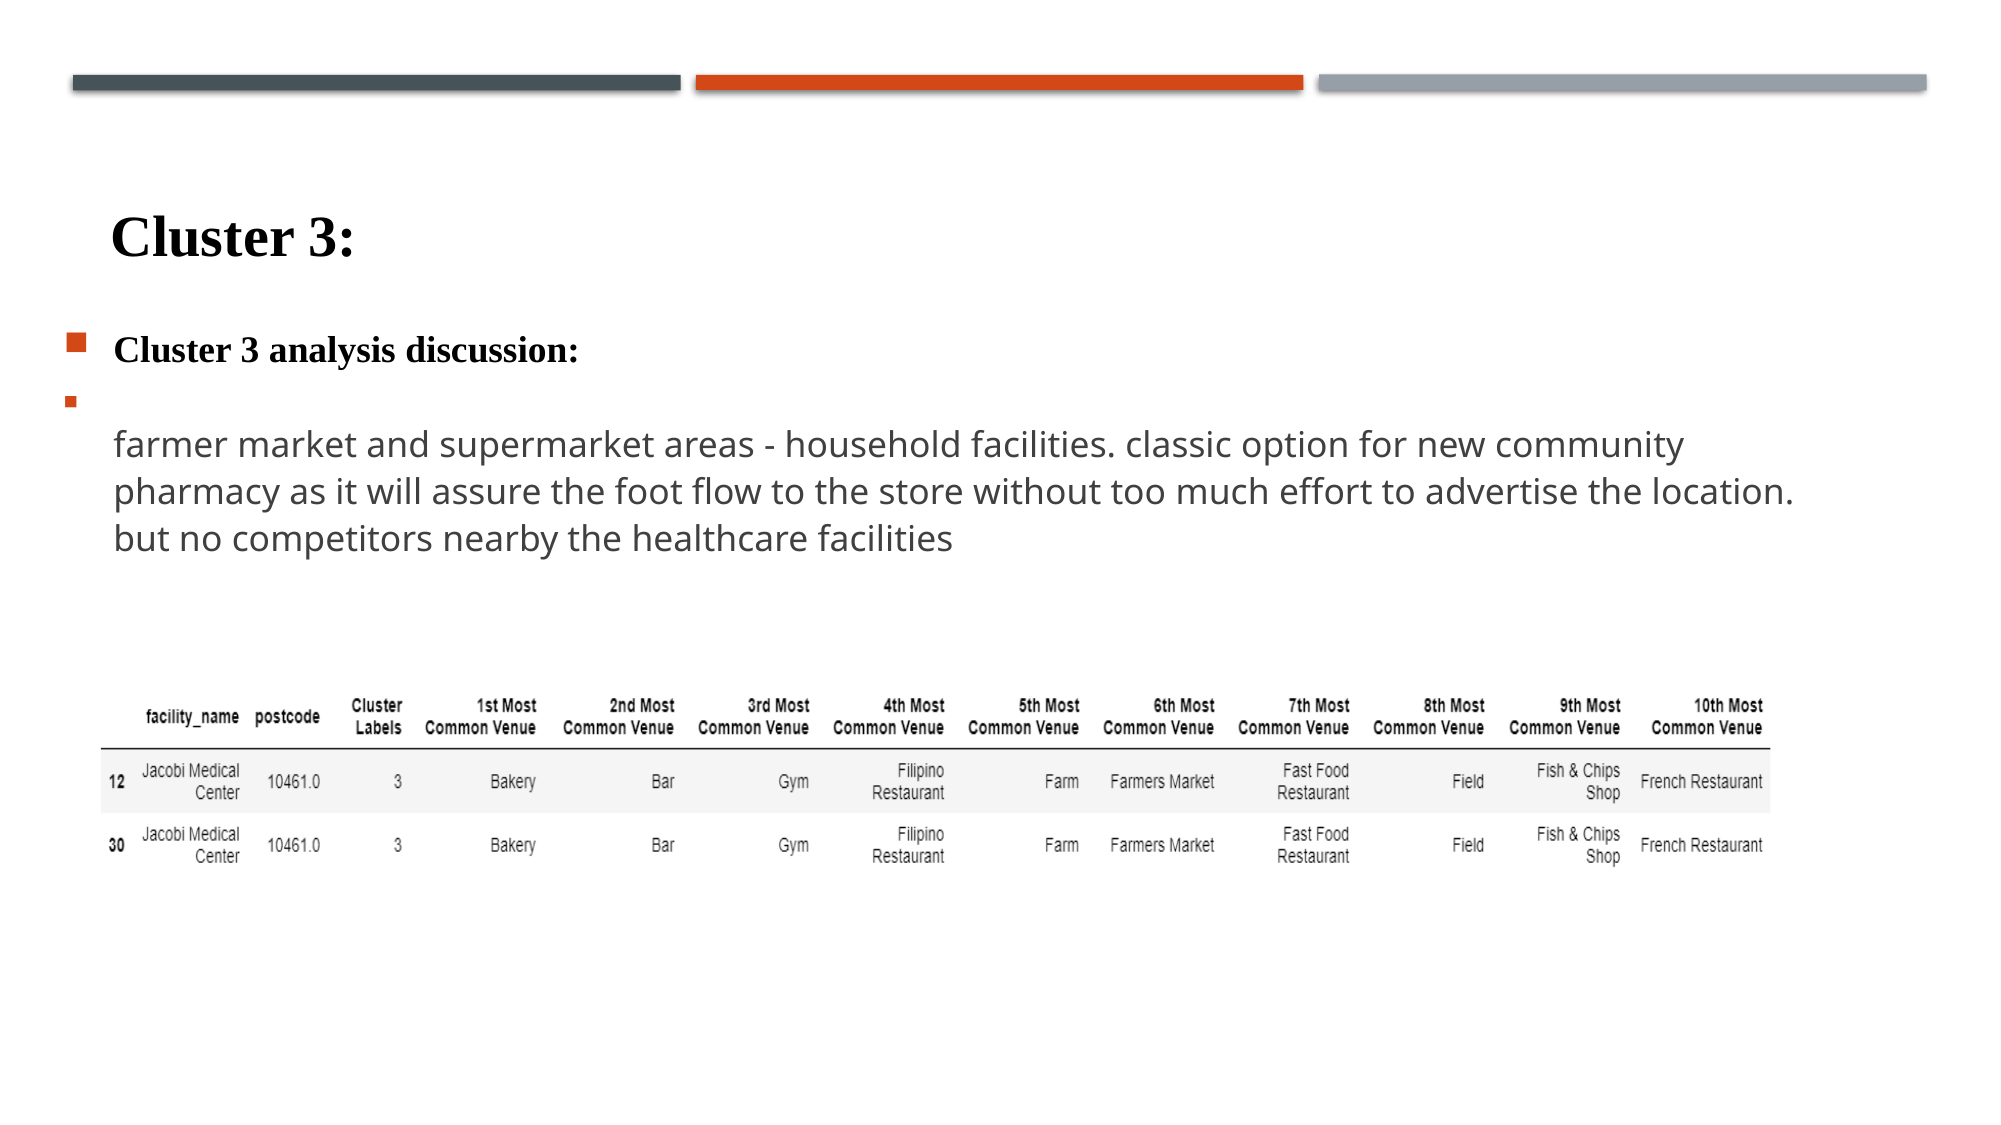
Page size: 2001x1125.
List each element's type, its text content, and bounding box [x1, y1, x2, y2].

list Cluster 3 analysis discussion: farmer market and supermarket areas - household facilities. classic option for new community pharmacy as it will assure the foot flow to the store without too much effort to advertise the location. but no competitors nearby the healthcare facilities [48, 197, 1858, 794]
picture [94, 687, 1779, 884]
title Cluster 3: [95, 115, 1905, 311]
